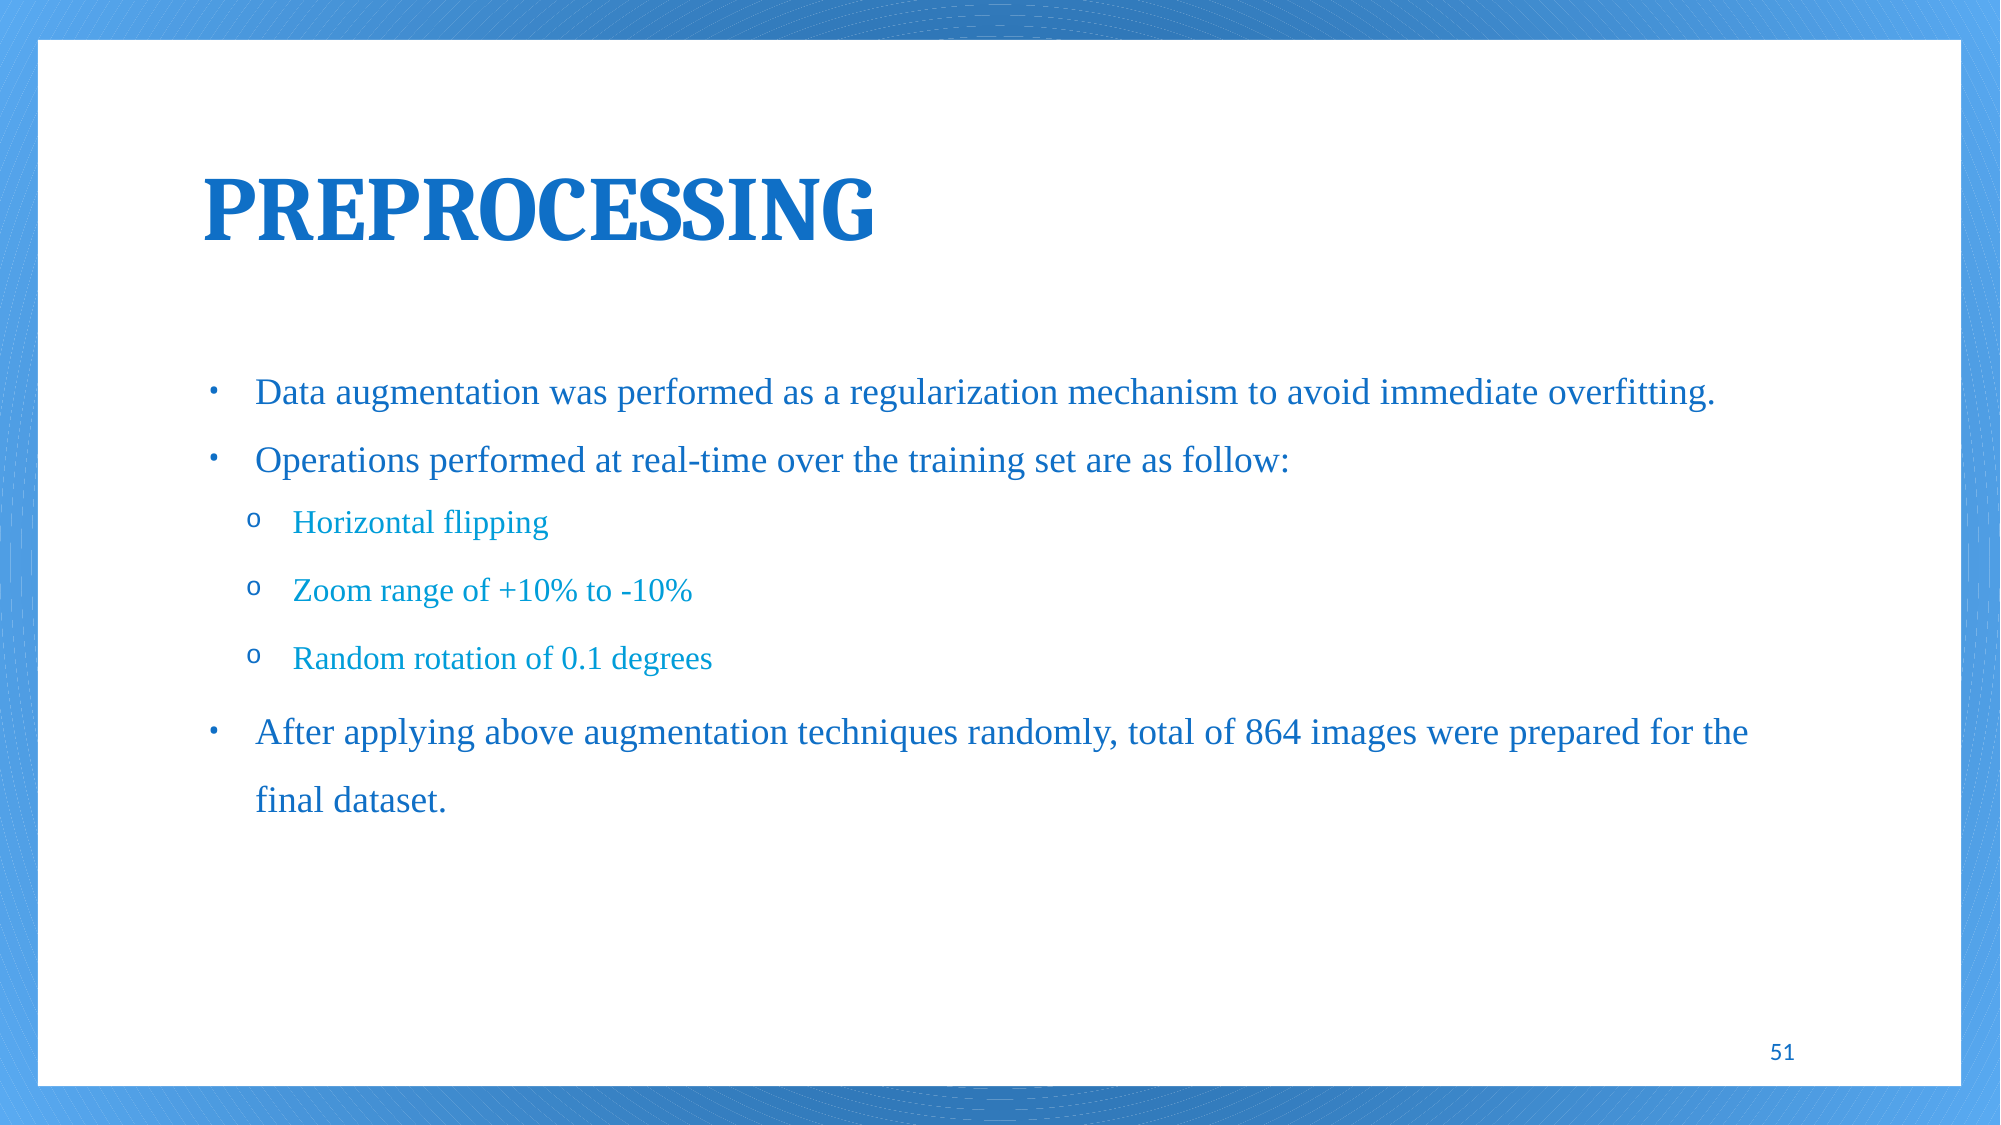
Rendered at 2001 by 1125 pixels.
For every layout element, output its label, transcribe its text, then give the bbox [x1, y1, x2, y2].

slide_number 51 [1530, 1020, 1811, 1081]
title PREPROCESSING [187, 99, 1808, 323]
list Data augmentation was performed as a regularization mechanism to avoid immediate overfitting. Operations performed at real-time over the training set are as follow: Horizontal flipping Zoom range of +10% to -10% Random rotation of 0.1 degrees After applying above augmentation techniques randomly, total of 864 images were prepared for the final dataset. [187, 337, 1808, 1000]
